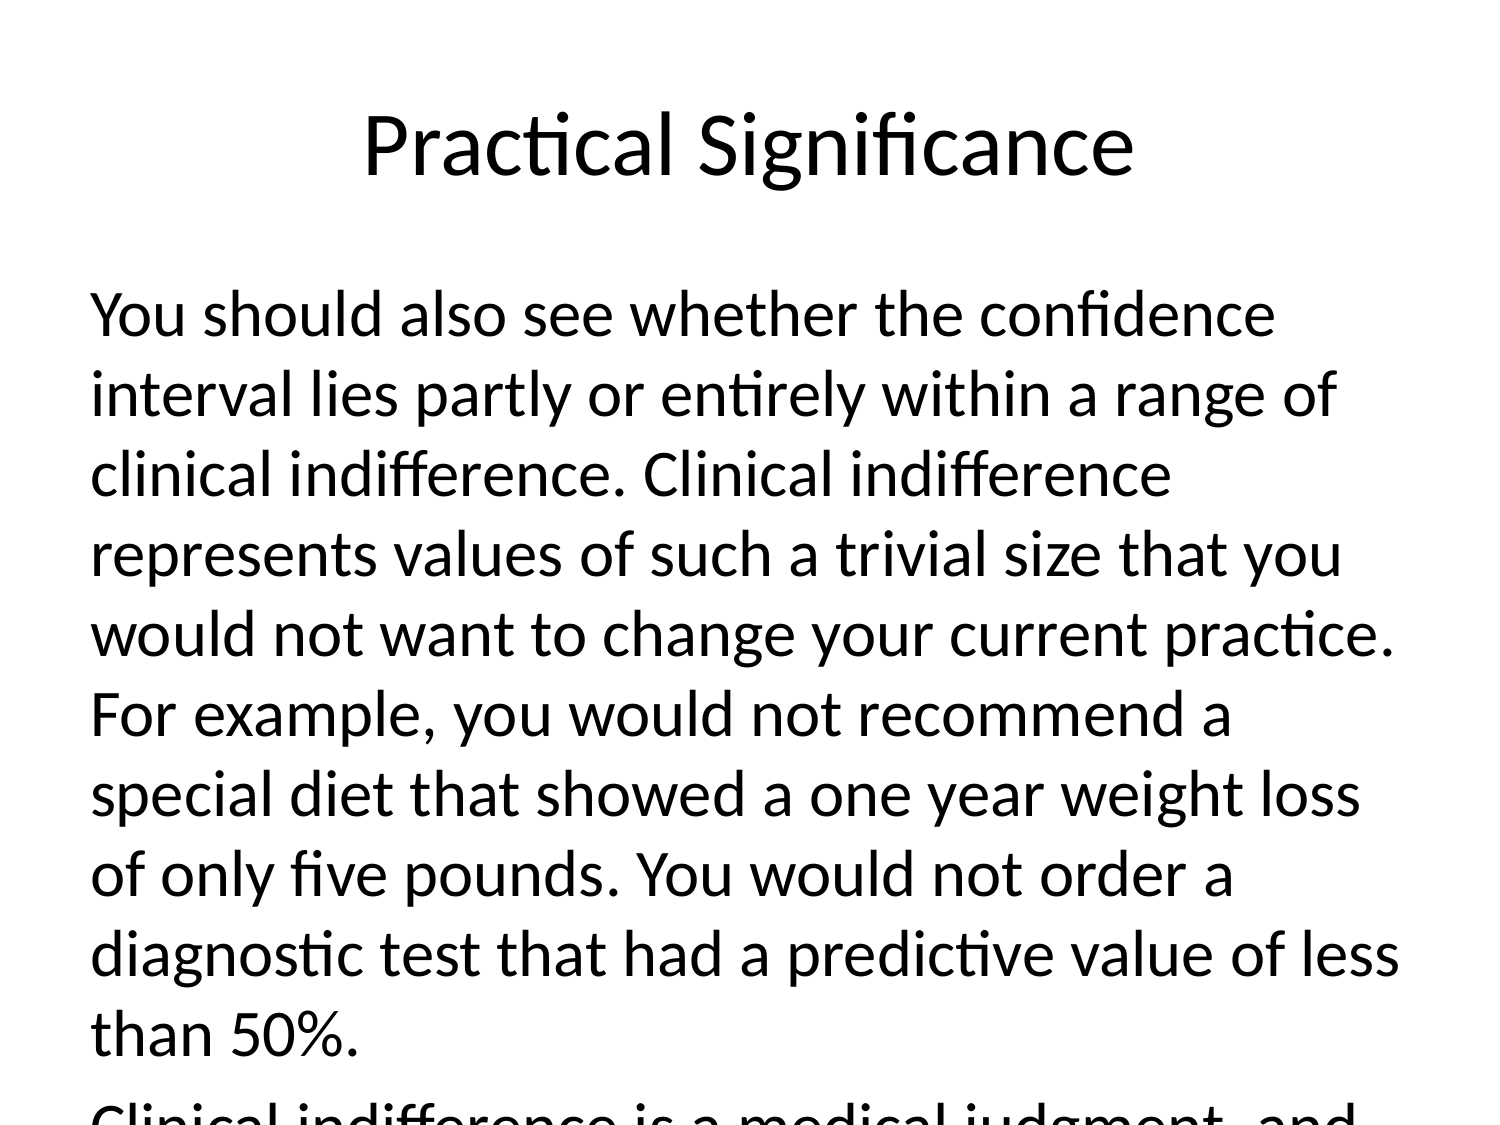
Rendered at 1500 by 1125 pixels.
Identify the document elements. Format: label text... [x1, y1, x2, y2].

list You should also see whether the confidence interval lies partly or entirely within a range of clinical indifference. Clinical indifference represents values of such a trivial size that you would not want to change your current practice. For example, you would not recommend a special diet that showed a one year weight loss of only five pounds. You would not order a diagnostic test that had a predictive value of less than 50%. Clinical indifference is a medical judgment, and not a statistical judgment. It depends on your knowledge of the range of possible treatments, their costs, and their side effects. As statistician, I can only speculate on what a range of clinical indifference is. I do want to emphasize, however, that if a confidence interval is contained entirely within your range of clinical indifference, then you have clear and convincing evidence to keep doing things the same way (see below). Figure 2.4 (1558 bytes) One the other hand, if part of the confidence interval lies outside the range of clinical indifference, then you should consider the possibility that the sample size is too small (see below). Figure 2.5 (1553 bytes) Some studies have sample sizes that are so large that even trivial differences are declared statistically significant. If your confidence interval excludes the null value but still lies entirely within the range of clinical indifference, then you have a result with statistical significance, but no practical significance (see below). Figure 2.6 (1548 bytes) Finally, if your confidence interval excludes the null value and lies outside the range of clinical indifference, then you have both statistical and practical significance (see below). Figure 2.7 (1550 bytes) [75, 262, 1425, 1005]
title Practical Significance [75, 45, 1425, 233]
